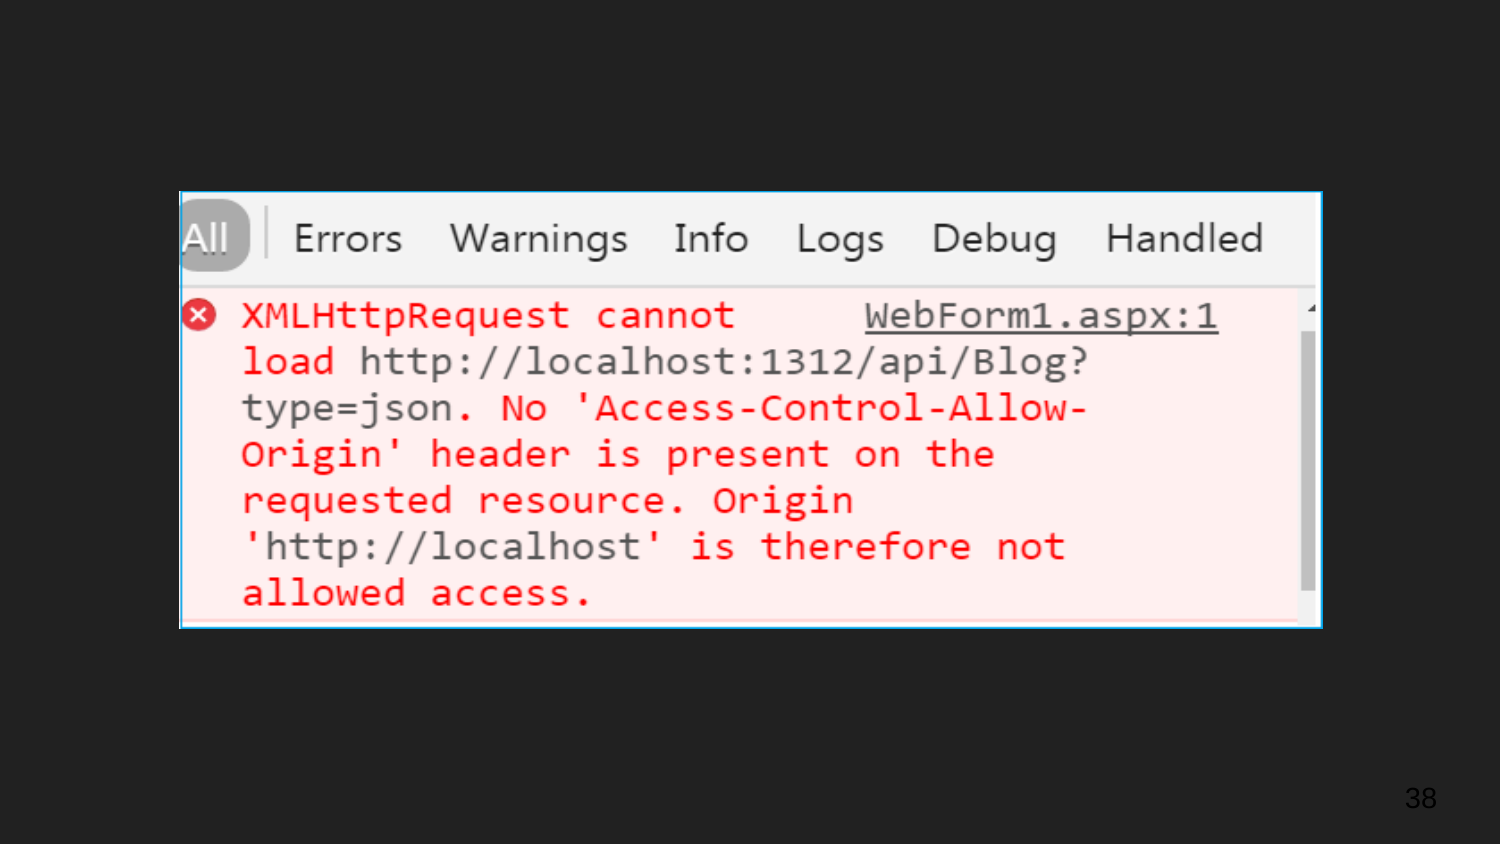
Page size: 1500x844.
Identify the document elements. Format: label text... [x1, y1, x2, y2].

picture [179, 190, 1321, 630]
slide_number ‹#› [1389, 764, 1480, 830]
